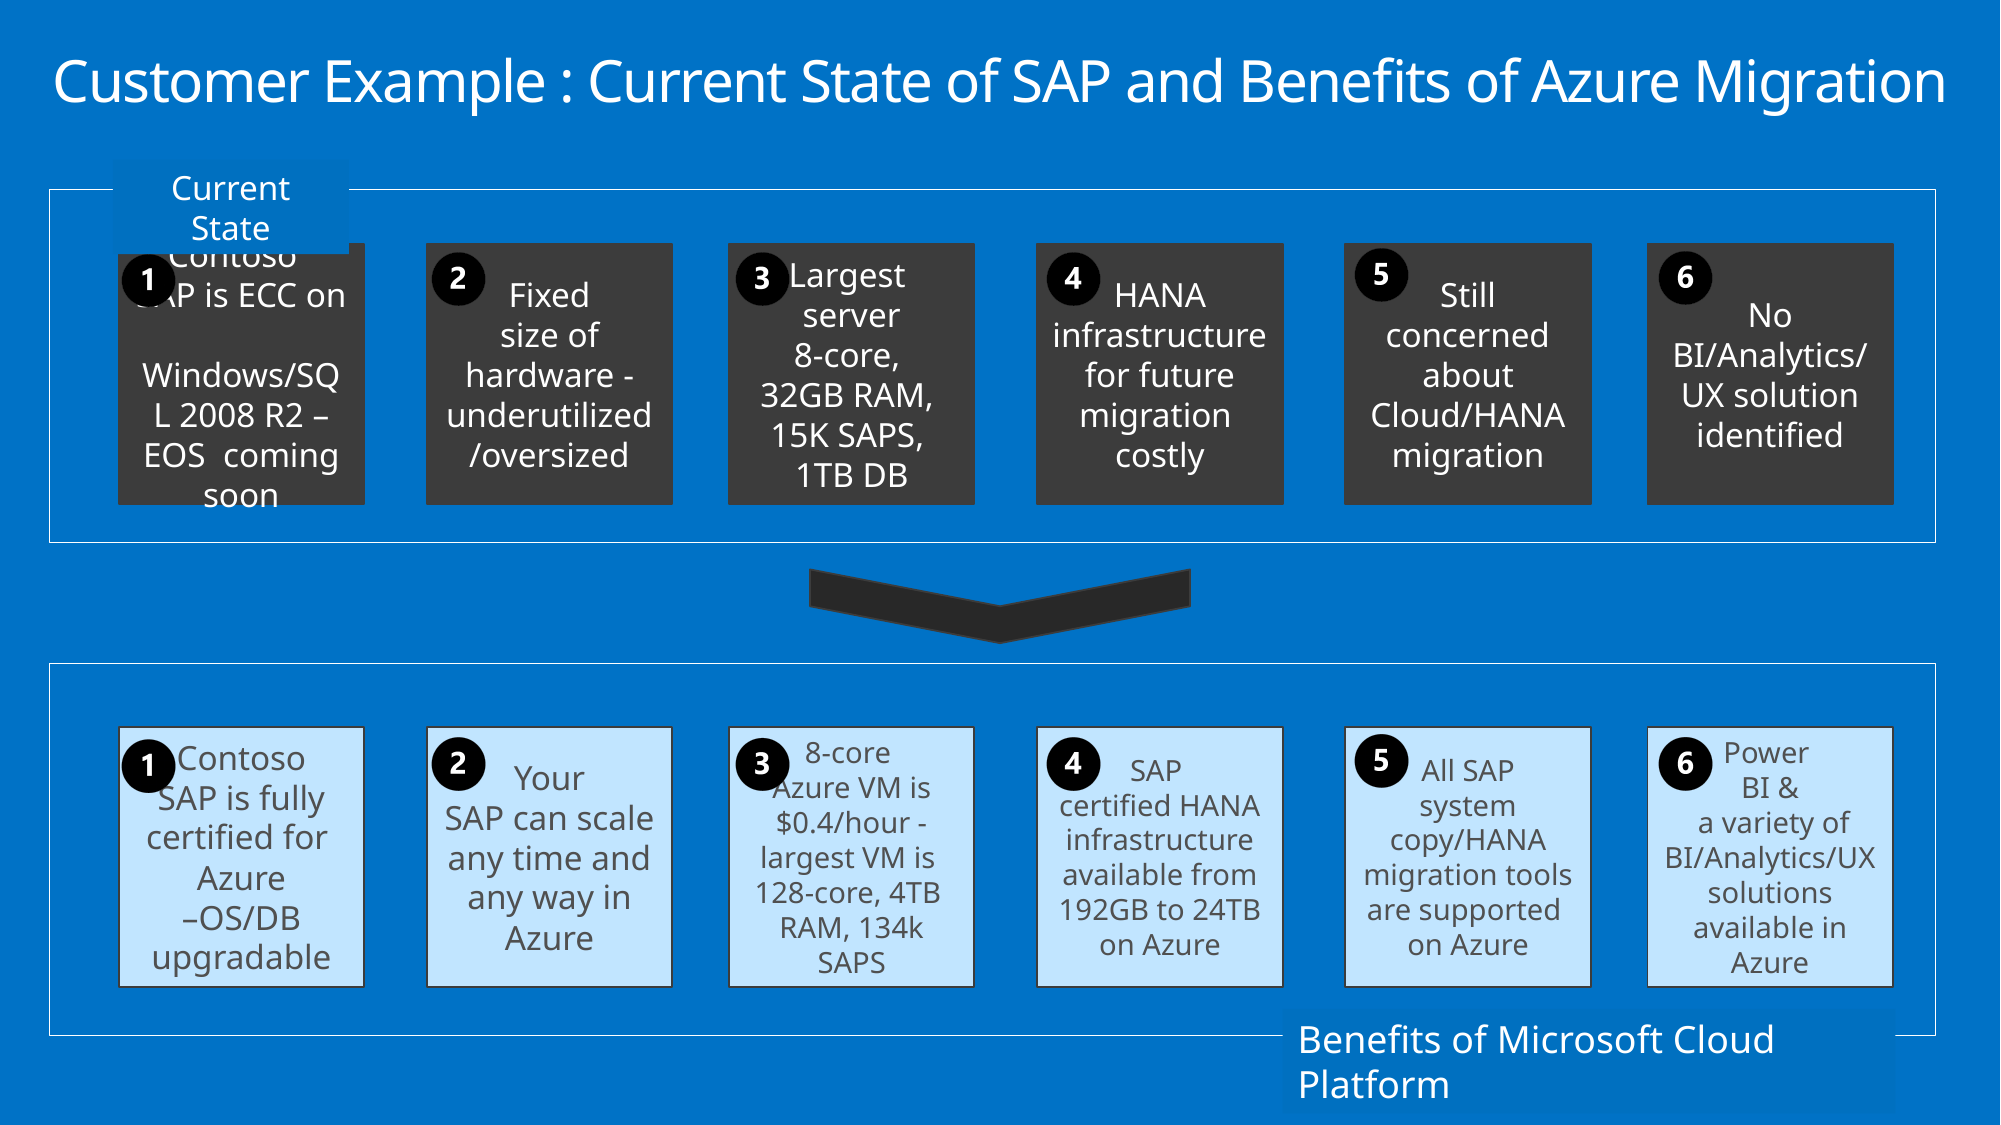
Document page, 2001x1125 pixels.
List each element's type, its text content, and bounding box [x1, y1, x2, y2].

picture [1349, 723, 1414, 788]
picture [116, 728, 182, 794]
picture [1041, 240, 1106, 306]
text_box [48, 188, 1936, 544]
picture [730, 726, 795, 792]
text_box Fixed size of hardware - underutilized /oversized [426, 243, 673, 505]
text_box Largest server 8-core, 32GB RAM, 15K SAPS, 1TB DB [728, 243, 975, 505]
title Customer Example : Current State of SAP and Benefits of Azure Migration [0, 37, 2000, 162]
text_box HANA infrastructure for future migration costly [1036, 243, 1284, 505]
picture [1349, 237, 1414, 302]
text_box [809, 568, 1191, 645]
text_box Still concerned about Cloud/HANA migration [1344, 243, 1592, 505]
picture [1041, 726, 1106, 792]
text_box [48, 663, 1936, 1037]
picture [116, 242, 182, 308]
text_box Current State [112, 159, 349, 255]
picture [426, 726, 492, 792]
picture [730, 240, 795, 306]
picture [426, 240, 492, 306]
picture [1653, 240, 1718, 305]
text_box Contoso SAP is ECC on Windows/SQL 2008 R2 – EOS coming soon [118, 243, 365, 505]
picture [1653, 726, 1718, 791]
text_box No BI/Analytics/UX solution identified [1647, 243, 1894, 505]
text_box Benefits of Microsoft Cloud Platform [1282, 1008, 1896, 1114]
